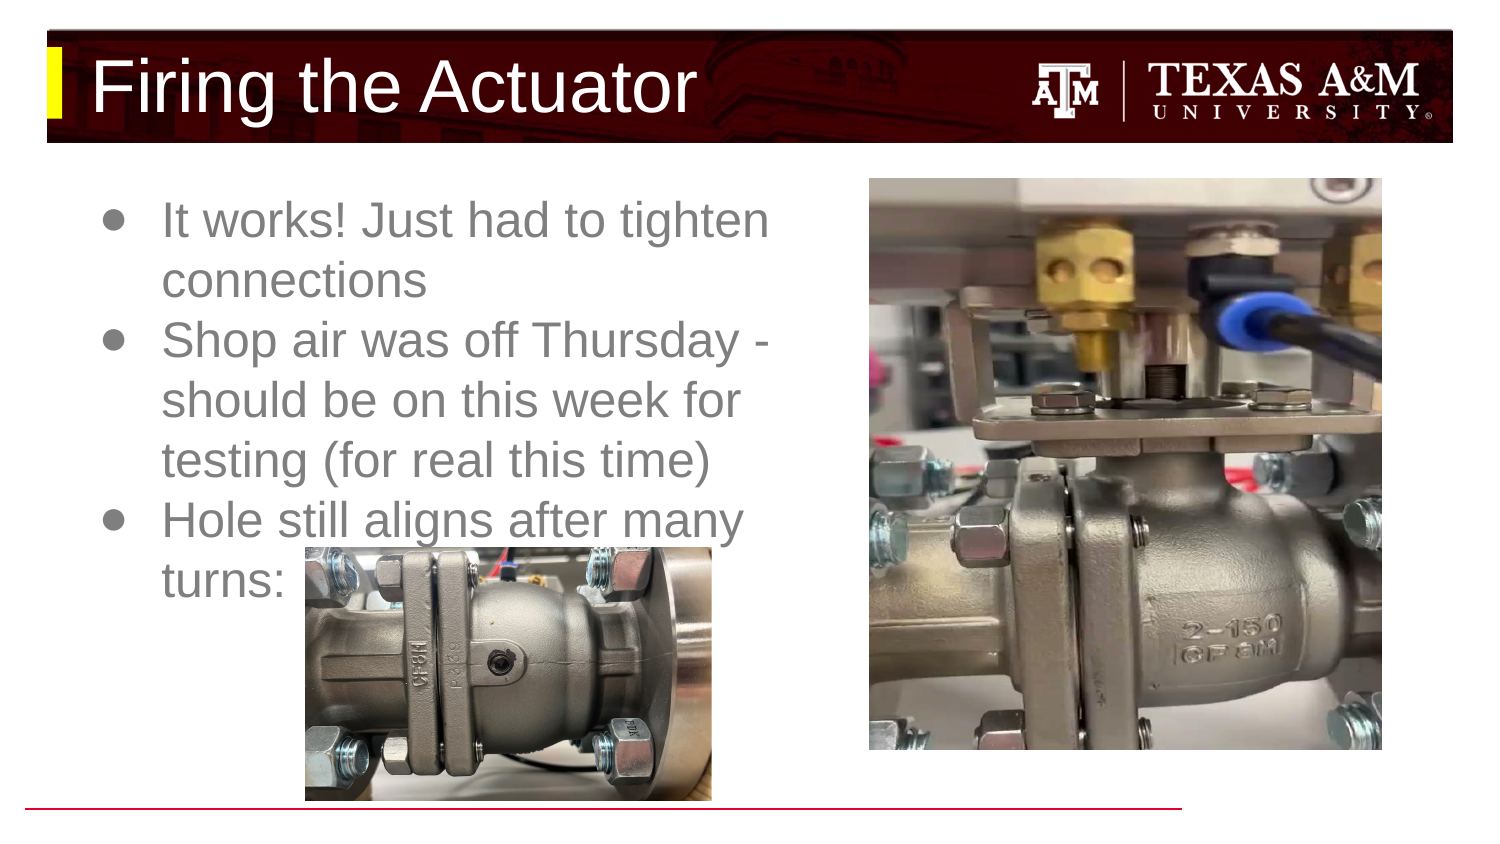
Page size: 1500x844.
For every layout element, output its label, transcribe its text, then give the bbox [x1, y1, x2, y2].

picture [47, 28, 79, 143]
picture [869, 177, 1382, 751]
picture [1025, 28, 1453, 143]
title Firing the Actuator [79, 12, 1025, 154]
picture [304, 547, 712, 801]
list It works! Just had to tighten connections Shop air was off Thursday - should be on this week for testing (for real this time) Hole still aligns after many turns: [75, 181, 845, 754]
